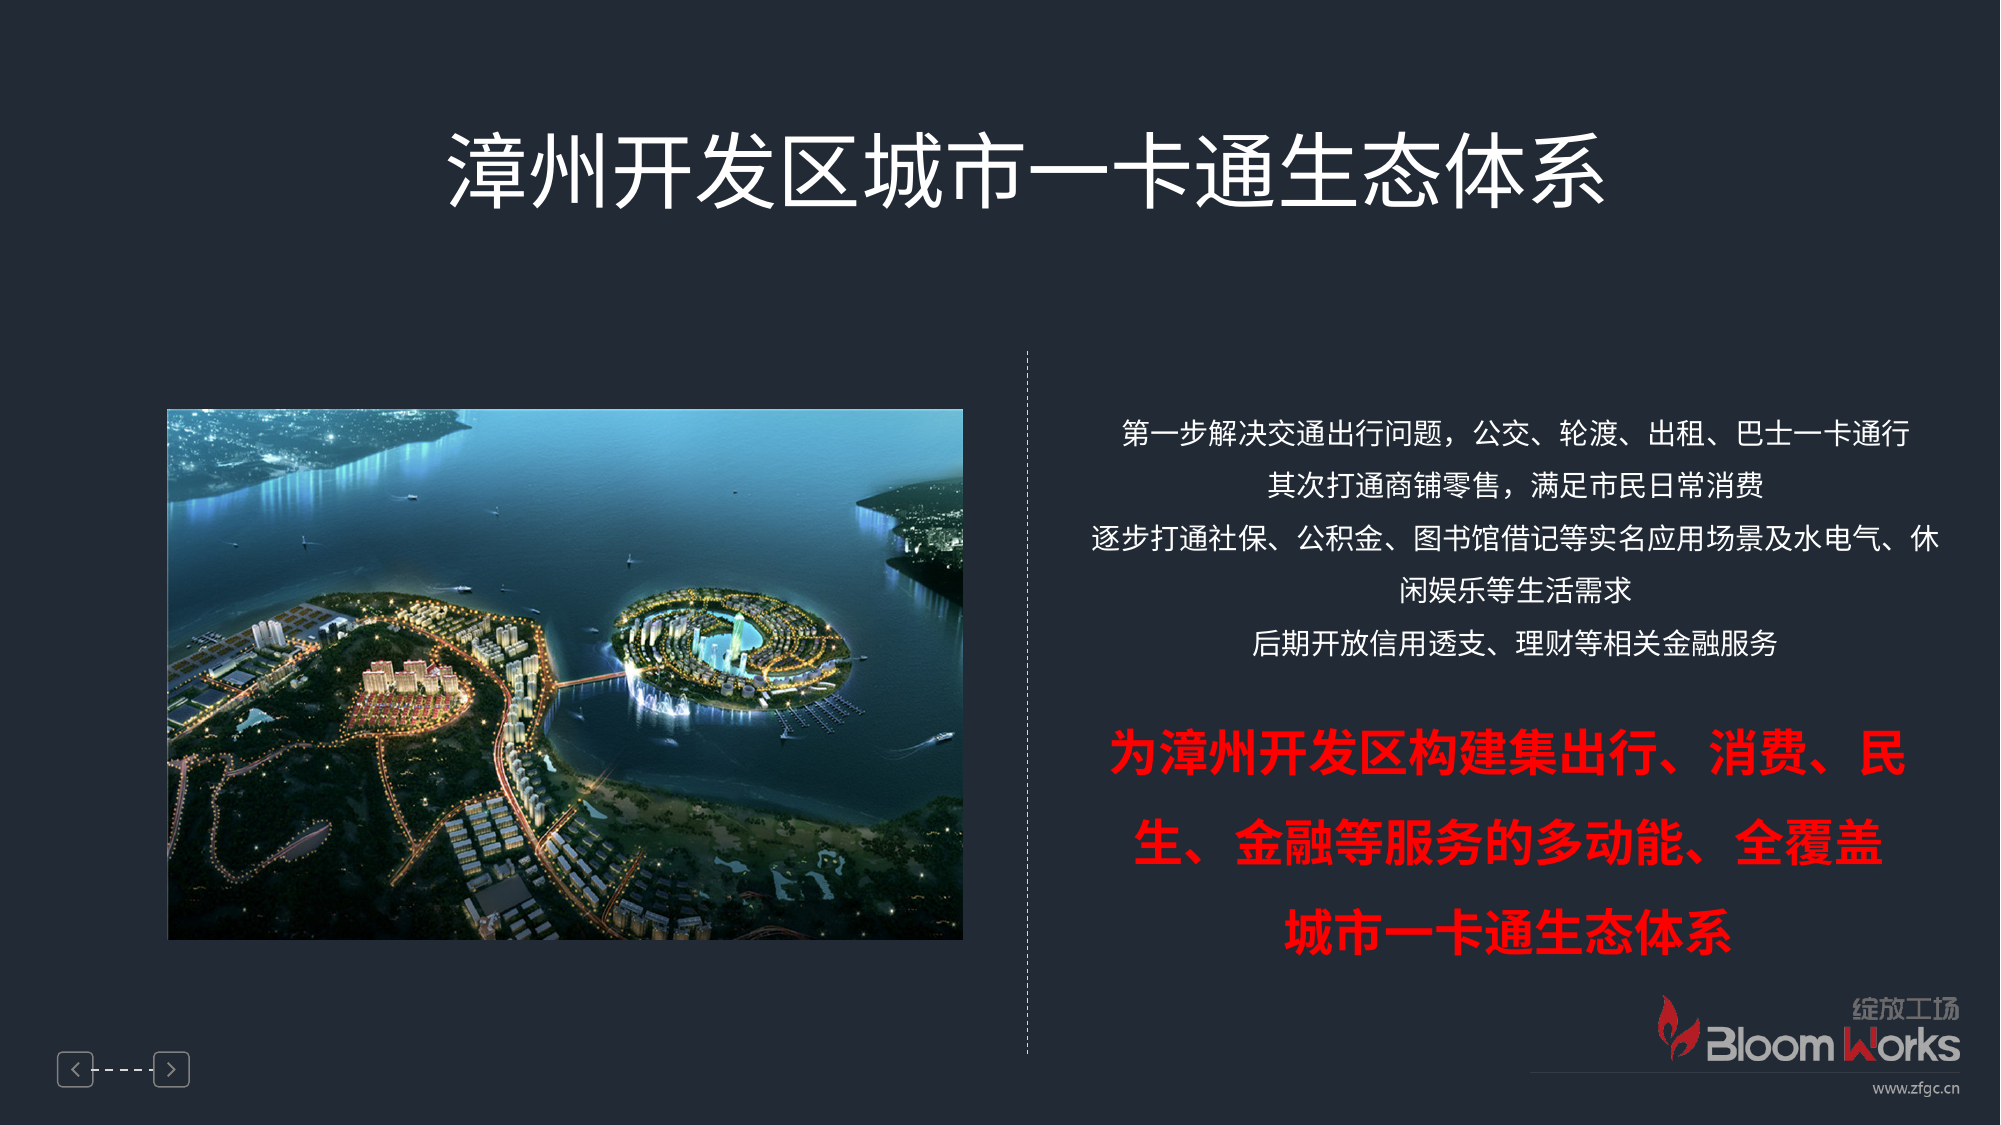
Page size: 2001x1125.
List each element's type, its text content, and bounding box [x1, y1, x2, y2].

picture [167, 409, 963, 940]
text_box 第一步解决交通出行问题，公交、轮渡、出租、巴士一卡通行 其次打通商铺零售，满足市民日常消费 逐步打通社保、公积金、图书馆借记等实名应用场景及水电气、休闲娱乐等生活需求 后期开放信用透支、理财等相关金融服务 [1073, 390, 1959, 668]
picture [1530, 994, 1960, 1097]
text_box 为漳州开发区构建集出行、消费、民生、金融等服务的多动能、全覆盖 城市一卡通生态体系 [1082, 683, 1936, 969]
text_box 漳州开发区城市一卡通生态体系 [430, 111, 1626, 327]
